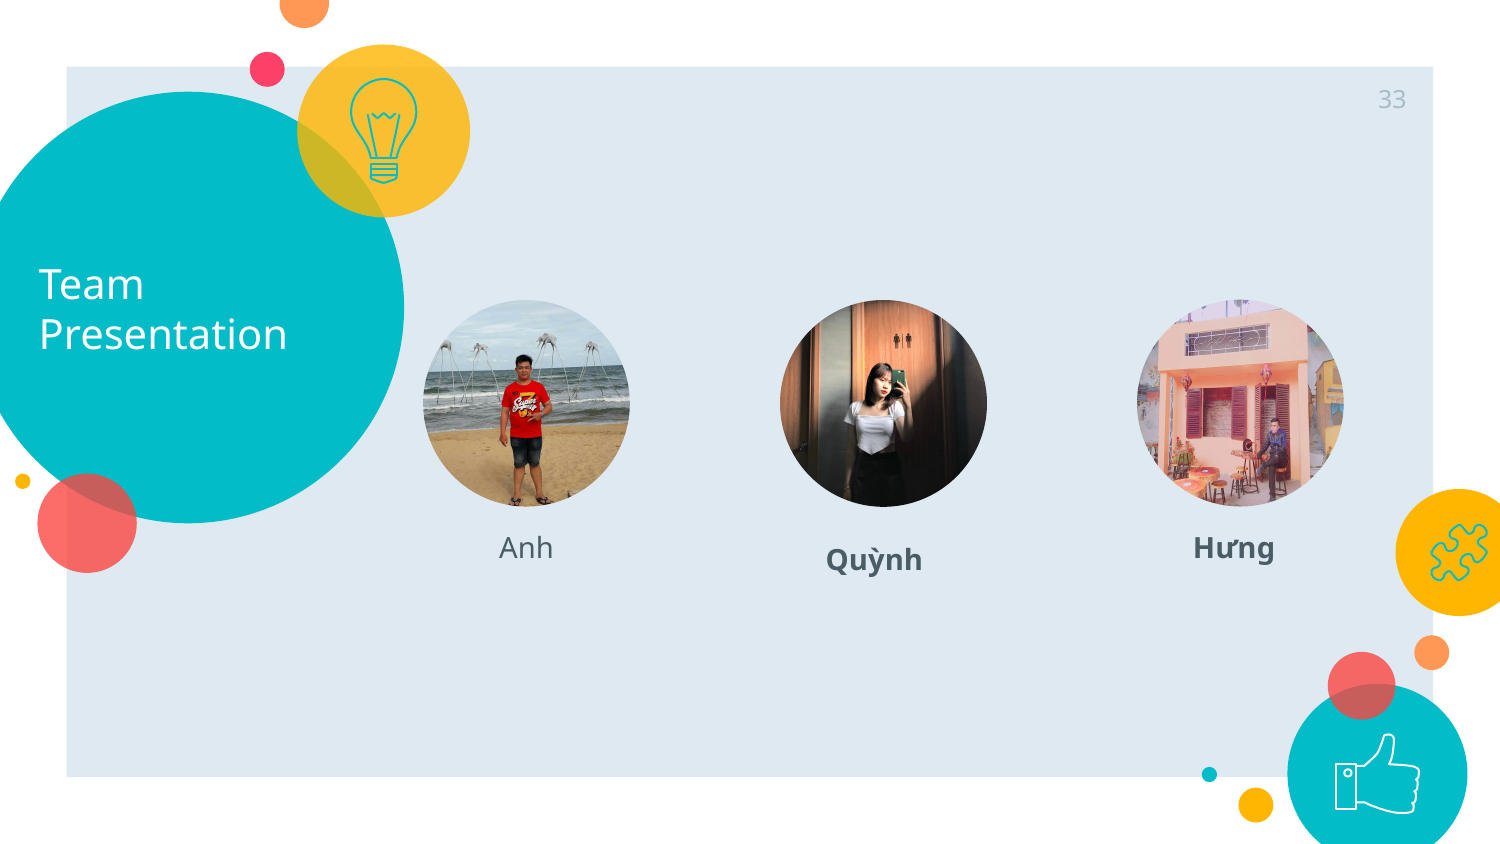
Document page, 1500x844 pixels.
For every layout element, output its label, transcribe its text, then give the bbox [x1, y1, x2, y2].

title Team Presentation [23, 91, 375, 524]
text_box Hưng [1124, 529, 1344, 638]
text_box Anh [417, 529, 636, 638]
slide_number 33 [1331, 68, 1422, 134]
picture [1136, 299, 1344, 507]
picture [779, 299, 988, 508]
text_box Quỳnh [768, 541, 987, 607]
picture [422, 299, 631, 507]
